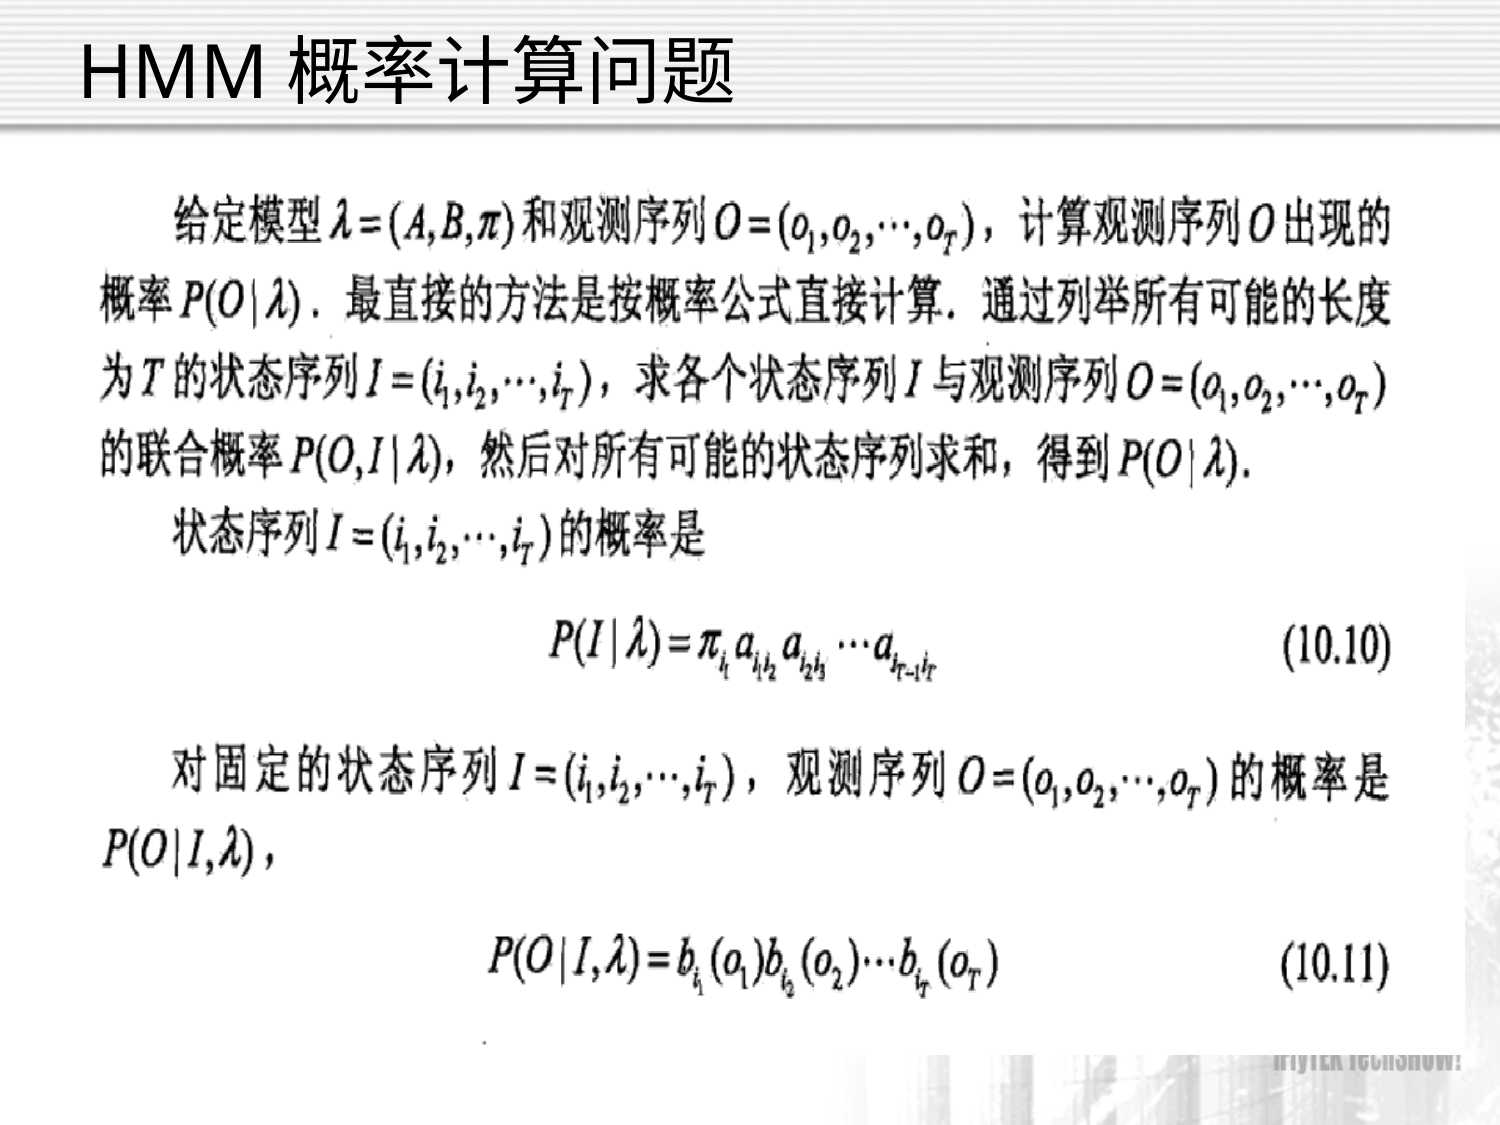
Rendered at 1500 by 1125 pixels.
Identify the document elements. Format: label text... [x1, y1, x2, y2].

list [34, 163, 1466, 1055]
picture [0, 0, 1500, 1125]
title HMM概率计算问题 [62, 12, 1388, 126]
